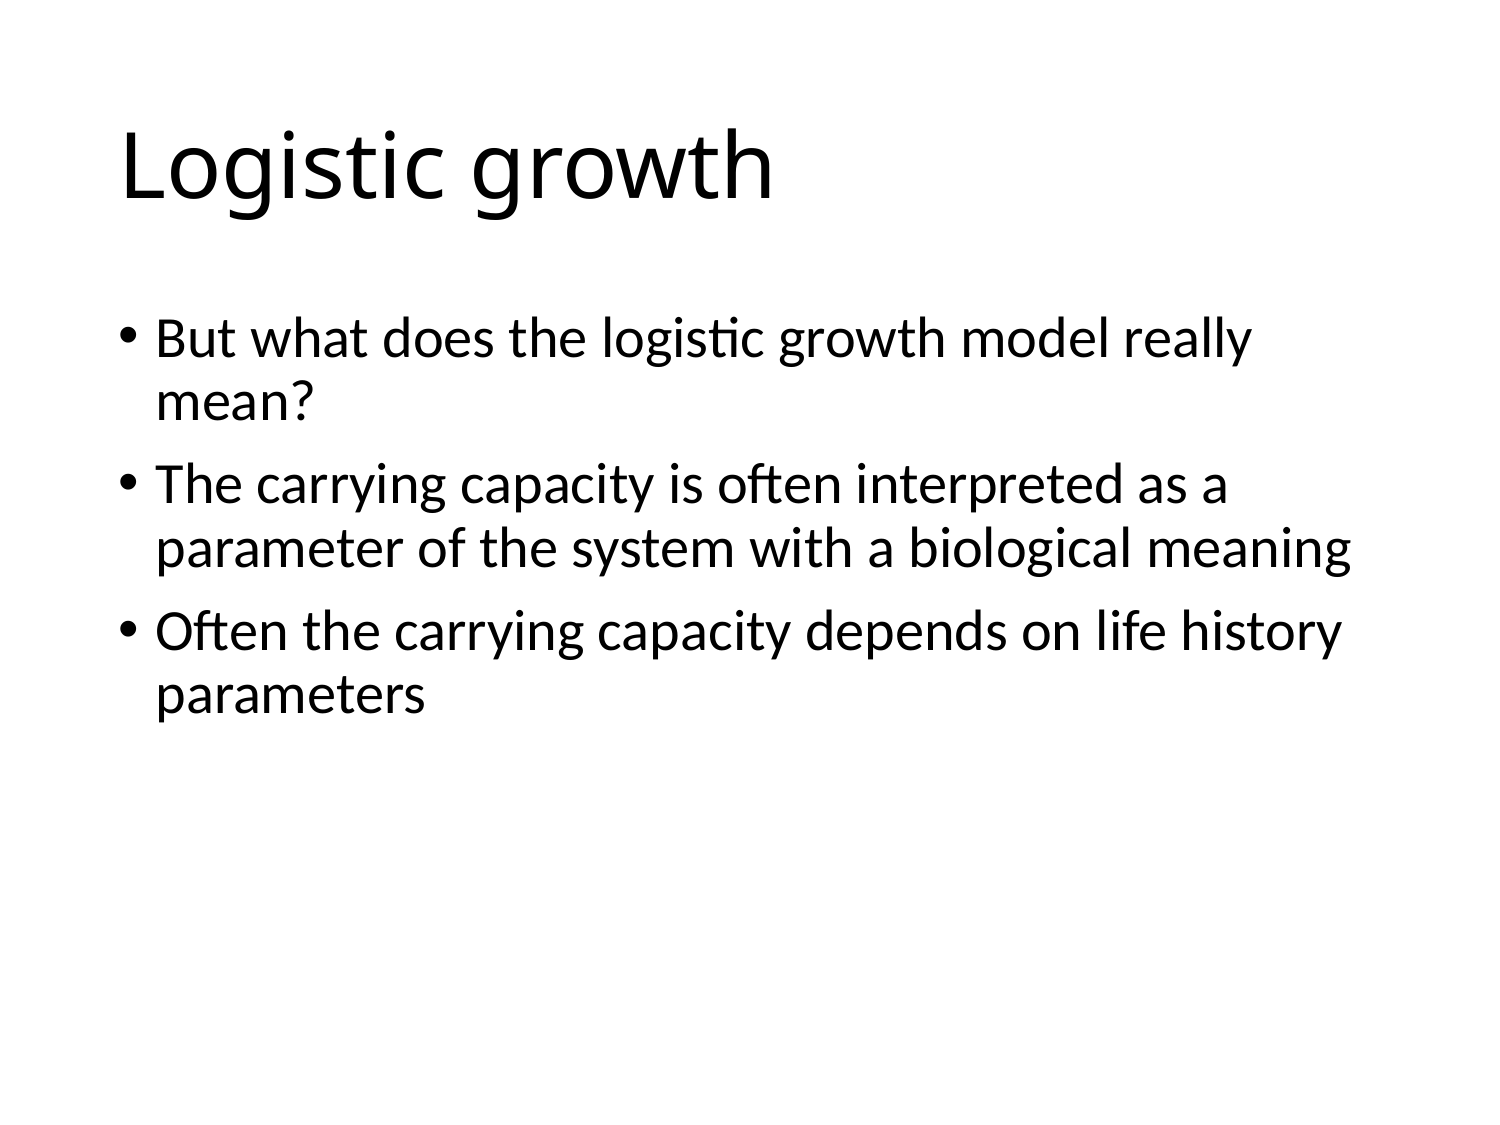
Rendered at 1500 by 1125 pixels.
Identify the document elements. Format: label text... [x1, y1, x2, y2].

title Logistic growth [103, 59, 1397, 278]
list But what does the logistic growth model really mean? The carrying capacity is often interpreted as a parameter of the system with a biological meaning Often the carrying capacity depends on life history parameters [103, 299, 1397, 1014]
